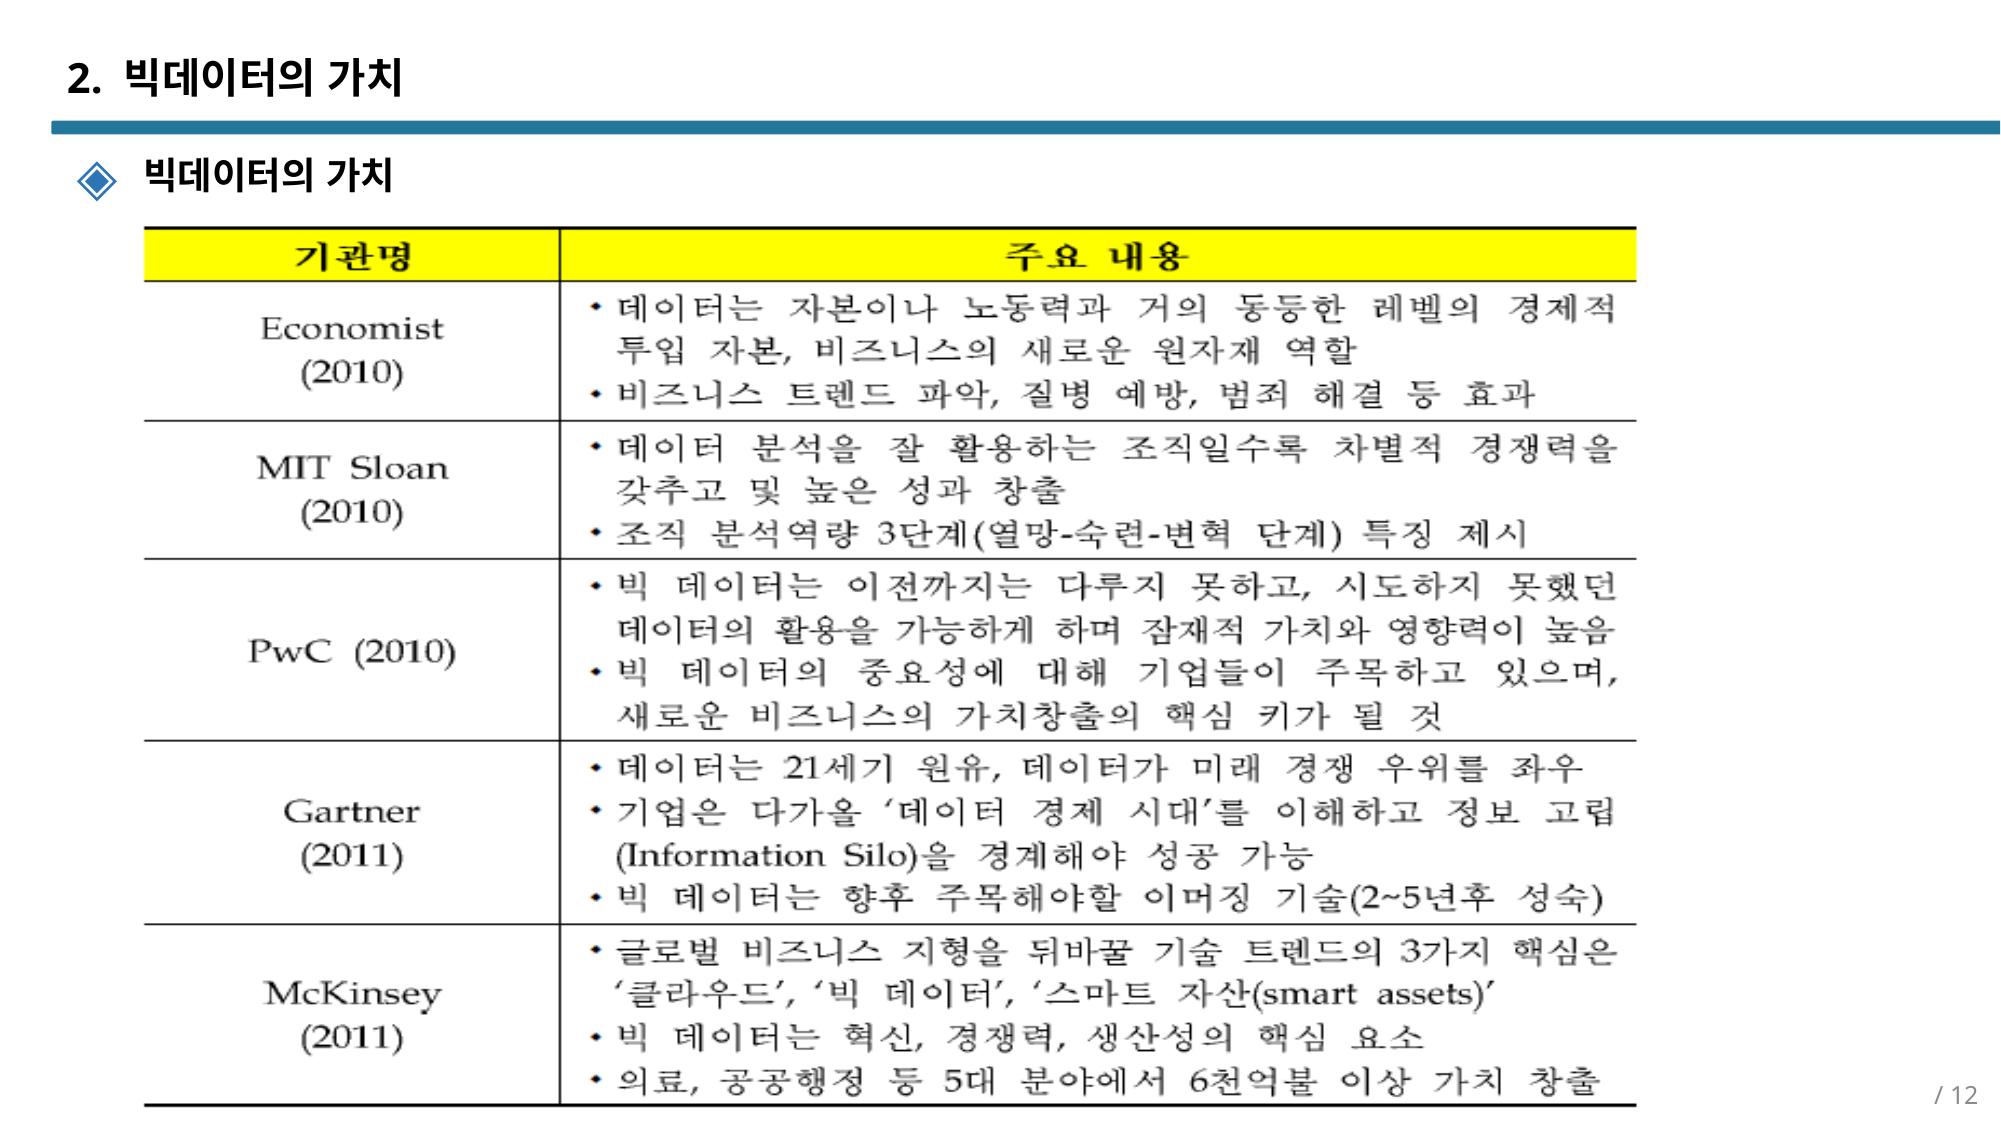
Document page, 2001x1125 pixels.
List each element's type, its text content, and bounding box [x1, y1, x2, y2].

picture [134, 220, 1650, 1114]
title 2. 빅데이터의 가치 [51, 49, 627, 122]
slide_number / 12 [1650, 1078, 2000, 1114]
text_box 빅데이터의 가치 [76, 152, 1394, 198]
text_box [147, 188, 1935, 299]
